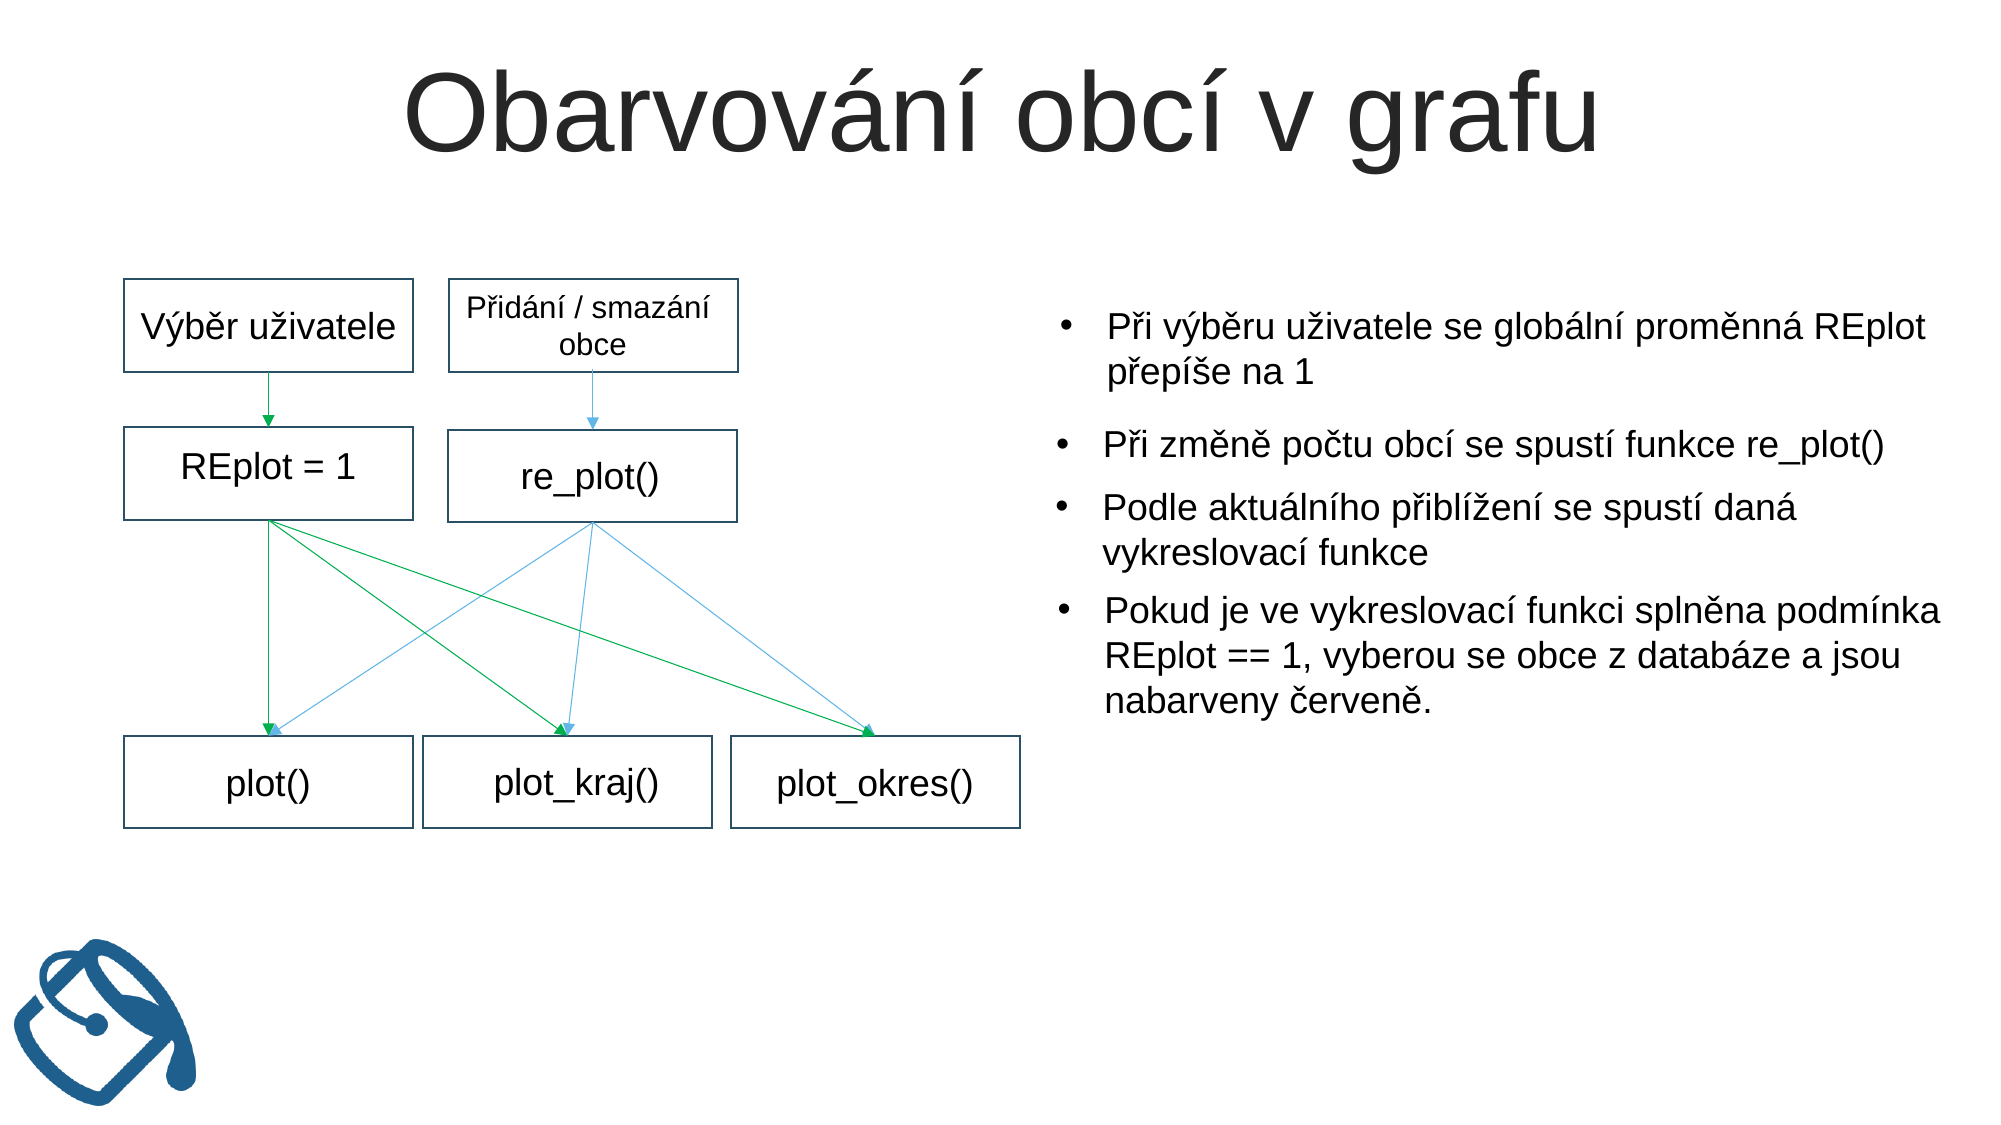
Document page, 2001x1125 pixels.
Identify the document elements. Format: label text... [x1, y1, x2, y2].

list Obarvování obcí v grafu [53, 55, 1952, 175]
text_box Při změně počtu obcí se spustí funkce re_plot() [1041, 413, 1901, 473]
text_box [568, 520, 876, 736]
text_box Pokud je ve vykreslovací funkci splněna podmínka REplot == 1, vyberou se obce z databáze a jsou nabarveny červeně. [1042, 579, 1956, 729]
picture [14, 931, 196, 1113]
text_box [123, 278, 414, 373]
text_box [269, 520, 568, 736]
text_box Při výběru uživatele se globální proměnná REplot přepíše na 1 [1045, 294, 1942, 400]
text_box Přidání / smazání obce [413, 279, 773, 370]
text_box [422, 736, 713, 829]
text_box Podle aktuálního přiblížení se spustí daná vykreslovací funkce [1040, 476, 1823, 581]
text_box [730, 735, 1021, 829]
text_box [123, 735, 414, 829]
text_box Výběr uživatele [125, 294, 412, 355]
text_box [123, 426, 414, 521]
text_box [447, 429, 738, 520]
